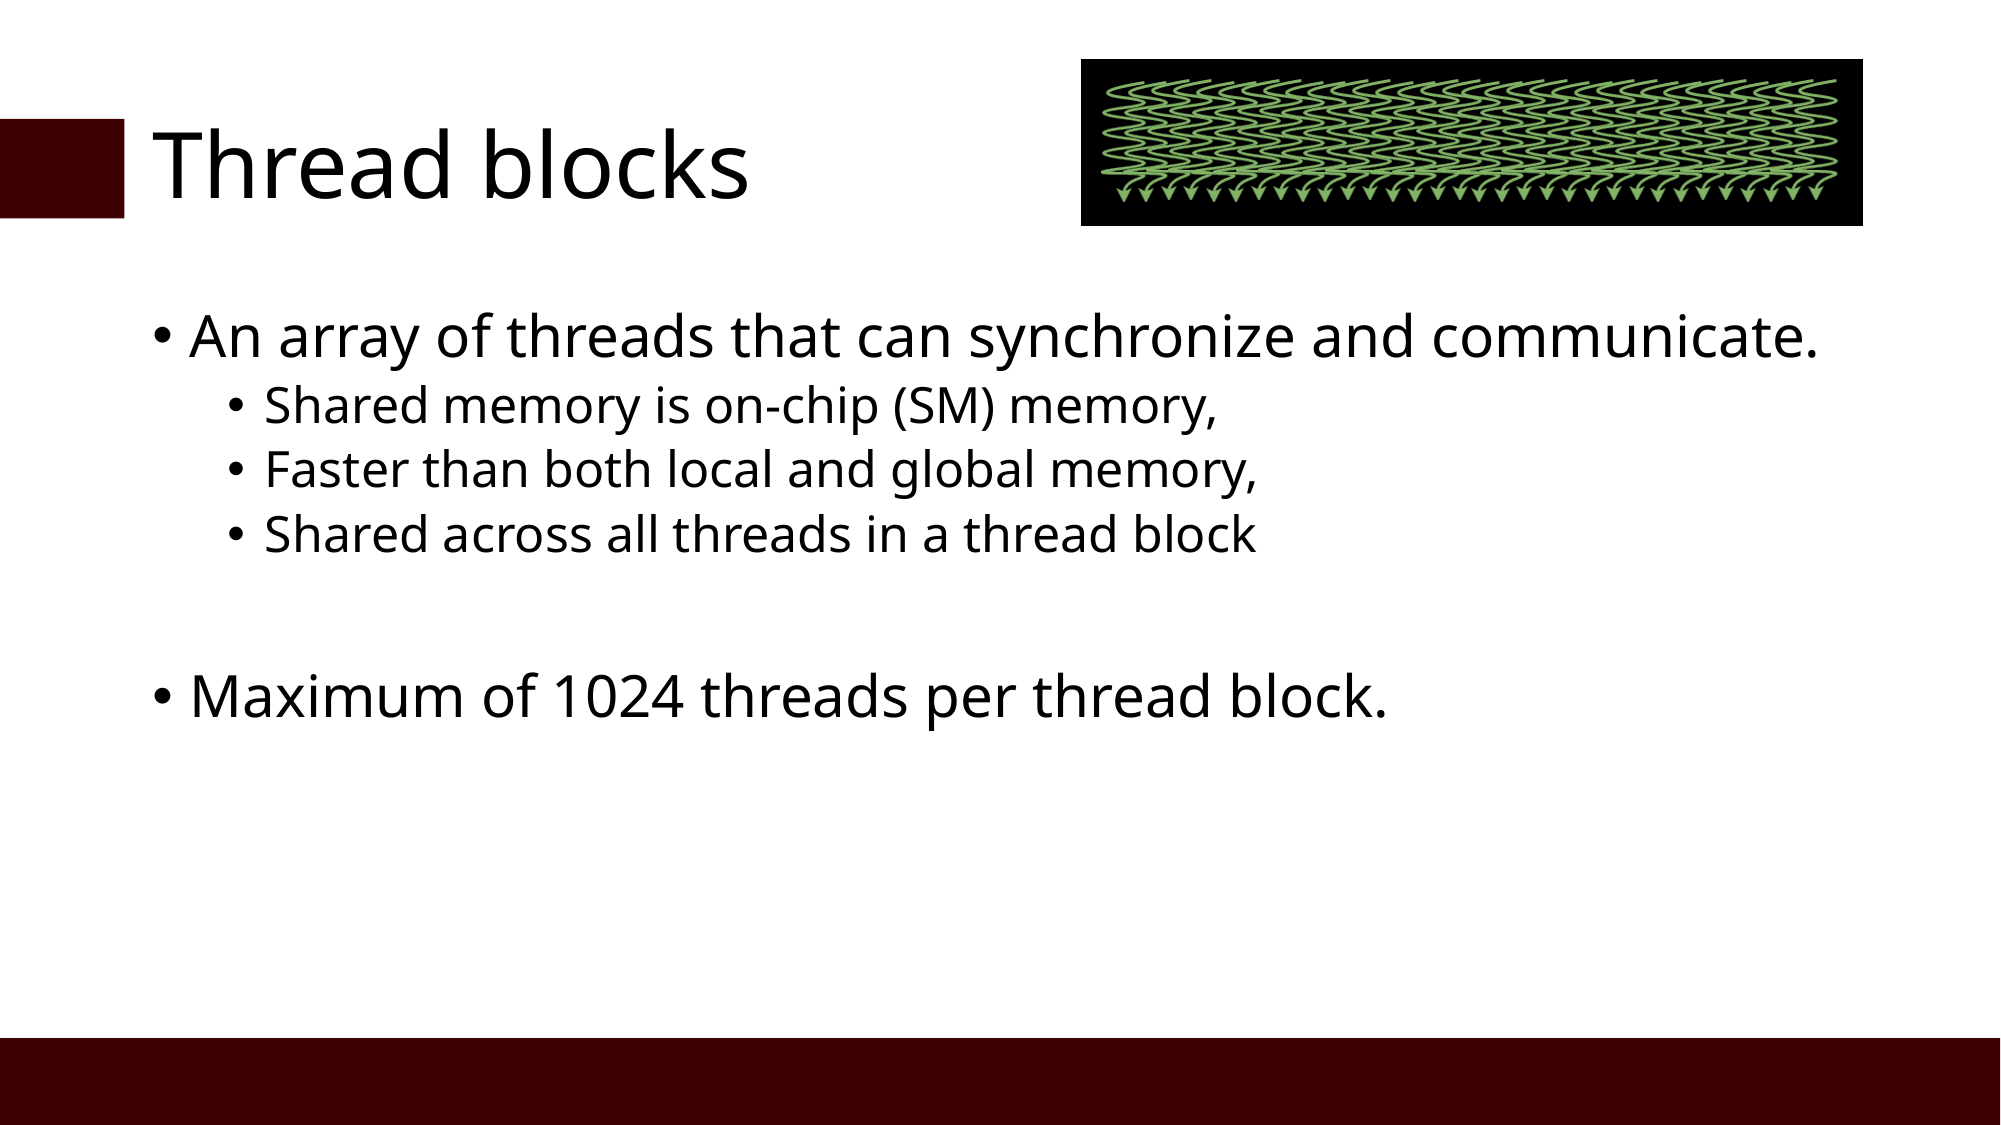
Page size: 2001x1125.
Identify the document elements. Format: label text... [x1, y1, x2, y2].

list An array of threads that can synchronize and communicate. Shared memory is on-chip (SM) memory, Faster than both local and global memory, Shared across all threads in a thread block Maximum of 1024 threads per thread block. [137, 299, 1863, 1014]
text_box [1081, 59, 1863, 225]
title Thread blocks [137, 59, 1863, 278]
